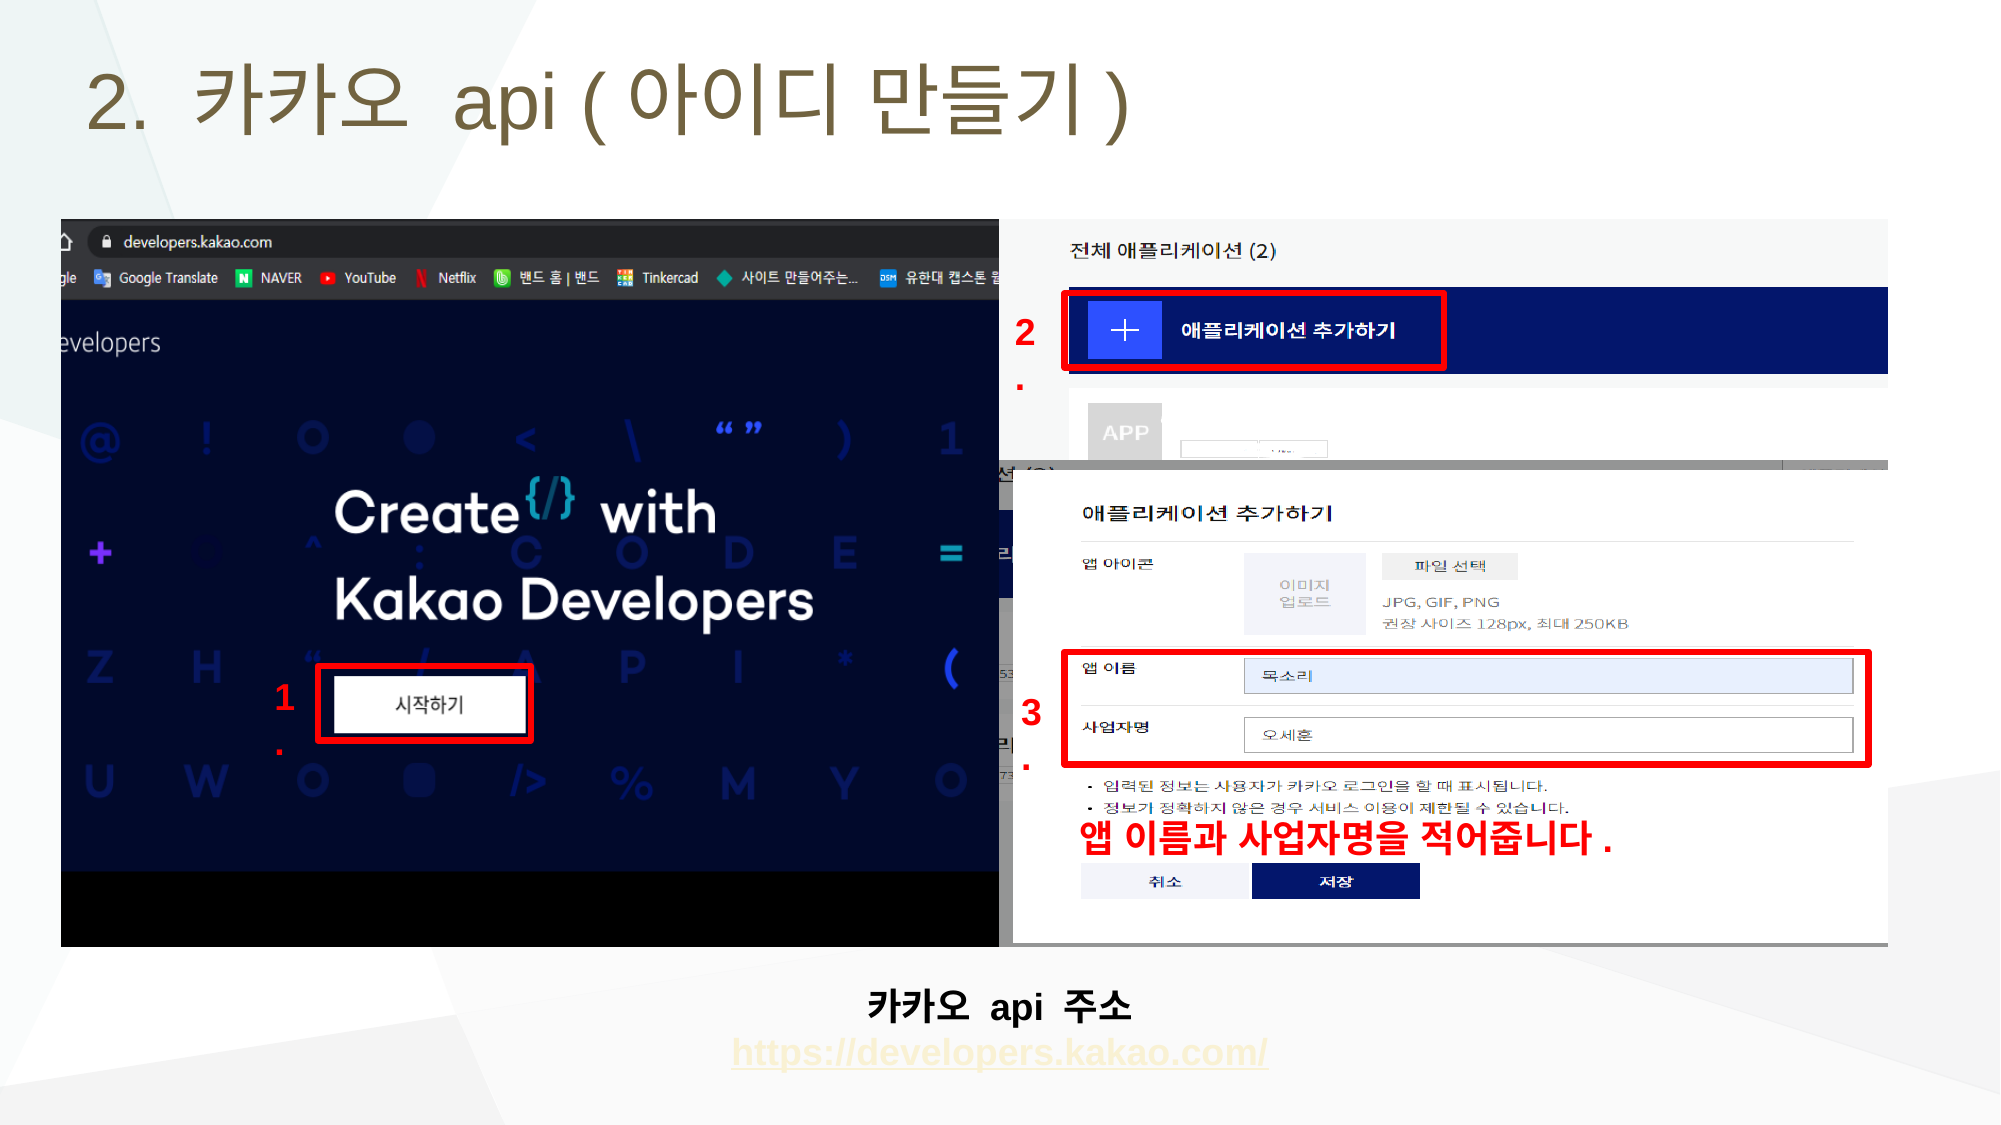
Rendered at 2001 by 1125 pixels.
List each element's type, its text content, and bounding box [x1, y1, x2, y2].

picture [61, 219, 1888, 947]
text_box 카카오 api 주소 https://developers.kakao.com/ [650, 975, 1350, 1081]
title 2. 카카오 api (아이디 만들기) [70, 20, 1925, 175]
